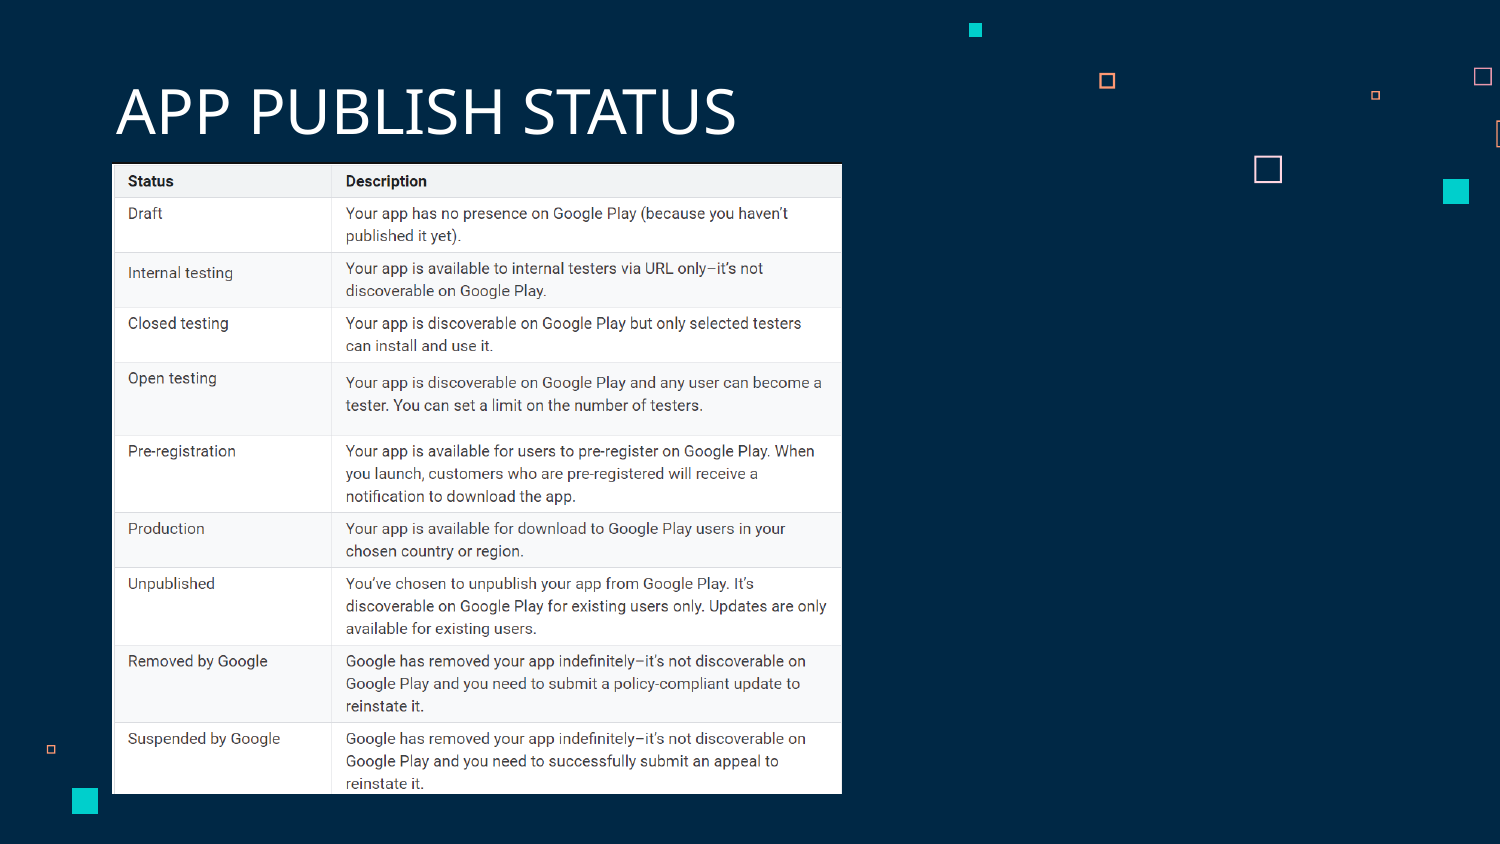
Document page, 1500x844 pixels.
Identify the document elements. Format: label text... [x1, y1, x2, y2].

title APP PUBLISH STATUS [101, 67, 853, 163]
picture [112, 162, 842, 794]
